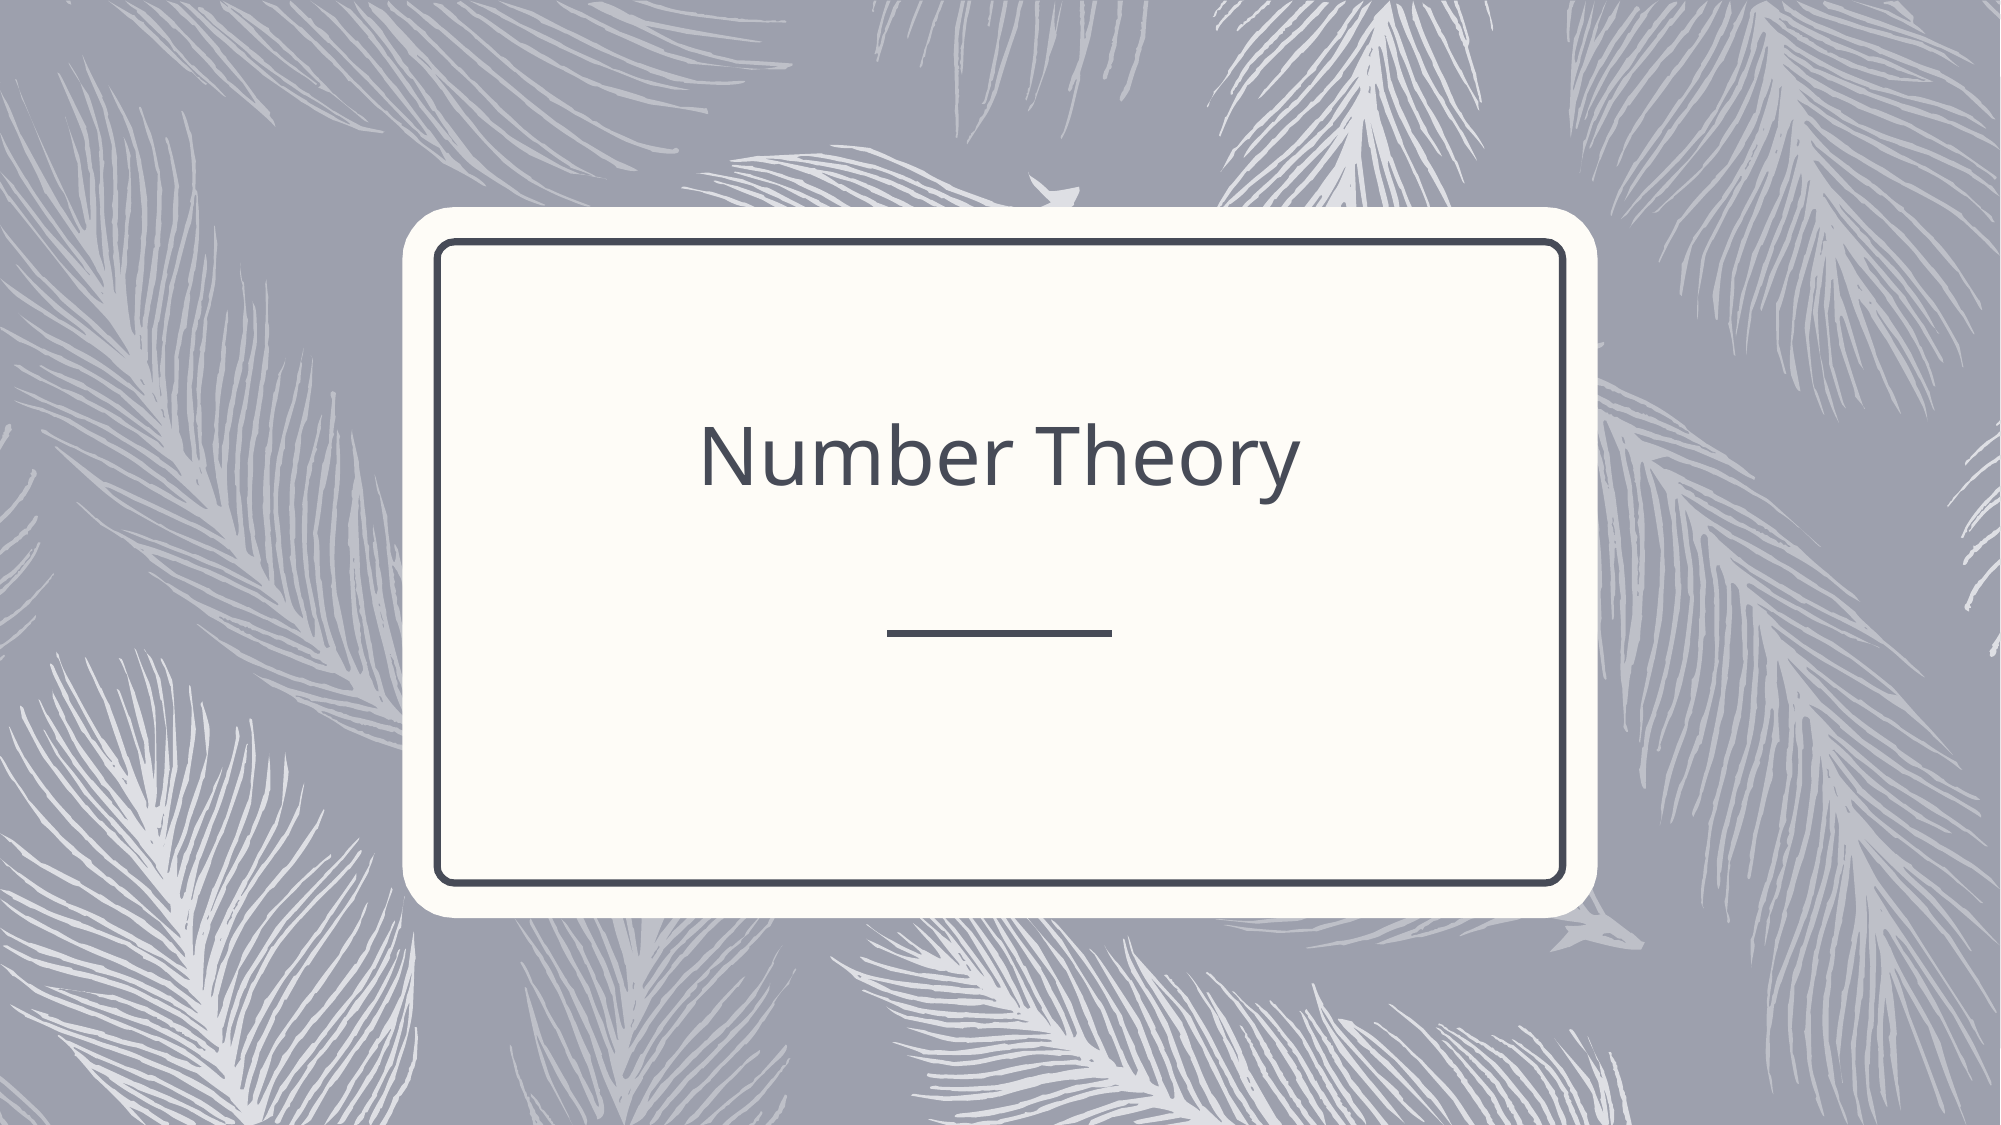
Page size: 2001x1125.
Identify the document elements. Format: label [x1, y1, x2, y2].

text_box [402, 206, 1598, 919]
text_box [0, 0, 2000, 1125]
